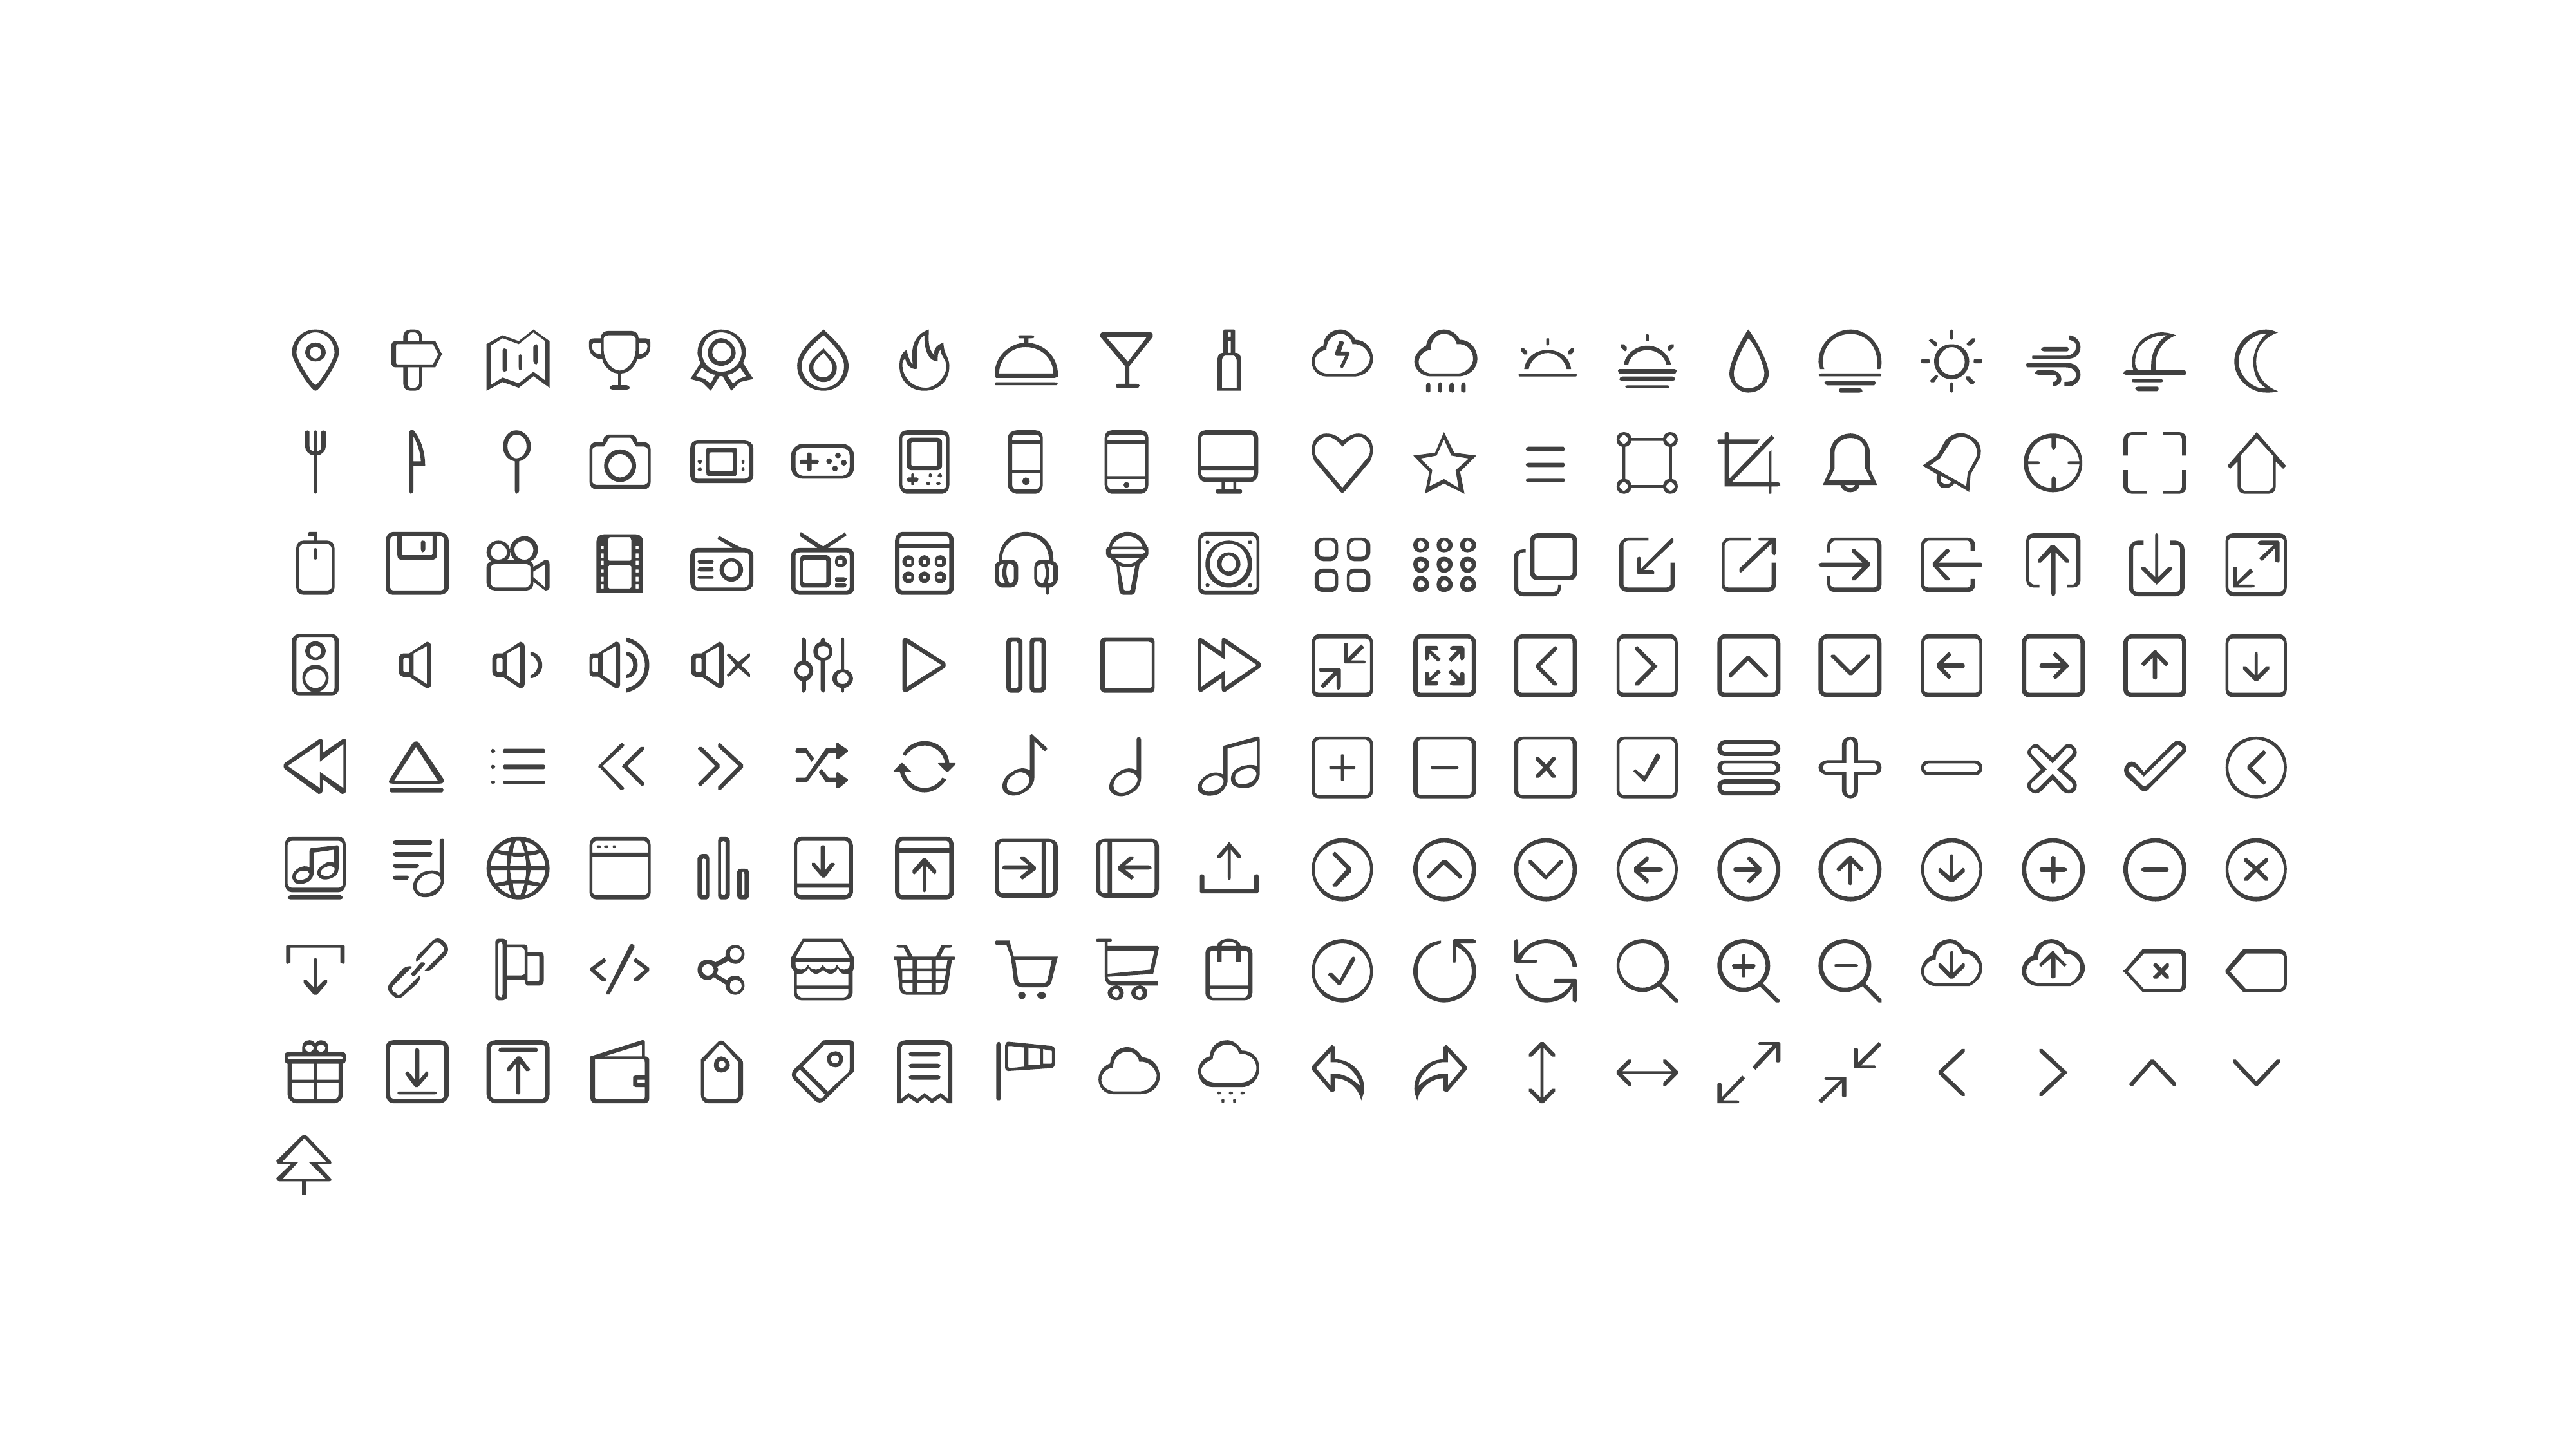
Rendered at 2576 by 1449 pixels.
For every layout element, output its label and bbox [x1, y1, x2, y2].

text_box [1438, 382, 1442, 393]
text_box [1217, 1091, 1222, 1095]
text_box [502, 748, 545, 753]
text_box [1722, 537, 1776, 592]
text_box [1346, 537, 1371, 562]
text_box [2233, 1059, 2280, 1086]
text_box [1616, 939, 1678, 1003]
text_box [1973, 359, 1982, 364]
text_box [589, 641, 621, 688]
text_box [737, 868, 749, 900]
text_box [392, 852, 433, 857]
text_box [2038, 545, 2069, 597]
text_box [530, 652, 543, 679]
text_box [1717, 1075, 1745, 1104]
text_box [1528, 1042, 1556, 1104]
text_box [2123, 432, 2147, 456]
text_box [2123, 470, 2147, 494]
text_box [1932, 549, 1982, 581]
text_box [996, 1041, 1001, 1101]
text_box [1616, 634, 1678, 697]
text_box [690, 440, 754, 484]
text_box [1198, 638, 1261, 692]
text_box [633, 958, 650, 981]
text_box [1104, 430, 1149, 494]
text_box [416, 938, 448, 971]
text_box [1921, 359, 1930, 364]
text_box [995, 940, 1058, 988]
text_box [2225, 838, 2287, 902]
text_box [503, 430, 531, 494]
text_box [697, 945, 745, 995]
text_box [386, 1040, 449, 1104]
text_box [1413, 736, 1476, 799]
text_box [1515, 974, 1577, 1003]
text_box [589, 836, 651, 900]
text_box [2022, 838, 2085, 902]
text_box [286, 945, 345, 964]
text_box [2022, 634, 2085, 697]
text_box [388, 966, 420, 998]
text_box [285, 836, 346, 893]
text_box [1098, 1047, 1160, 1095]
text_box [1514, 838, 1577, 902]
text_box [1934, 344, 1970, 380]
text_box [2163, 470, 2186, 494]
text_box [1461, 382, 1466, 393]
text_box [1717, 760, 1781, 775]
text_box [1928, 338, 1937, 347]
text_box [1729, 329, 1769, 393]
text_box [1824, 381, 1876, 386]
text_box [303, 958, 328, 995]
text_box [1460, 576, 1476, 592]
text_box [1921, 838, 1982, 902]
text_box [718, 743, 744, 790]
text_box [1966, 376, 1975, 384]
text_box [2123, 838, 2186, 902]
text_box [1233, 1099, 1236, 1104]
text_box [2225, 533, 2287, 597]
text_box [502, 781, 545, 784]
text_box [1966, 338, 1975, 346]
text_box [897, 1040, 953, 1104]
text_box [1006, 637, 1023, 693]
text_box [1029, 637, 1046, 693]
text_box [902, 638, 946, 692]
text_box [492, 641, 525, 688]
text_box [486, 536, 550, 591]
text_box [832, 637, 853, 693]
text_box [1100, 332, 1153, 388]
text_box [1518, 374, 1577, 377]
text_box [1413, 634, 1476, 697]
text_box [2132, 379, 2163, 383]
text_box [1096, 938, 1160, 1001]
text_box [1037, 992, 1046, 999]
text_box [1240, 1091, 1245, 1095]
text_box [1818, 634, 1882, 697]
text_box [718, 836, 730, 900]
text_box [1514, 634, 1577, 697]
text_box [2032, 335, 2081, 359]
text_box [1717, 740, 1781, 756]
text_box [2129, 540, 2185, 597]
text_box [2227, 432, 2286, 494]
text_box [690, 329, 754, 391]
text_box [1460, 556, 1476, 573]
text_box [1414, 1045, 1467, 1101]
text_box [1205, 938, 1253, 1001]
text_box [1950, 329, 1953, 340]
text_box [893, 945, 955, 995]
text_box [1198, 531, 1260, 595]
text_box [1619, 537, 1675, 592]
text_box [411, 962, 426, 976]
text_box [1818, 838, 1882, 902]
text_box [292, 634, 339, 696]
text_box [1413, 838, 1476, 902]
text_box [1568, 348, 1574, 355]
text_box [2141, 533, 2173, 585]
text_box [1923, 433, 1981, 492]
text_box [1616, 736, 1678, 799]
text_box [903, 741, 956, 772]
text_box [1514, 939, 1577, 967]
text_box [392, 864, 419, 869]
text_box [2225, 736, 2287, 799]
text_box [1646, 334, 1649, 341]
text_box [1938, 1048, 1965, 1096]
text_box [1100, 637, 1155, 693]
text_box [1198, 736, 1260, 796]
text_box [413, 838, 444, 898]
text_box [791, 938, 854, 1001]
text_box [1921, 634, 1982, 697]
text_box [2135, 386, 2159, 392]
text_box [1717, 779, 1781, 796]
text_box [791, 444, 854, 479]
text_box [1217, 842, 1241, 880]
text_box [392, 840, 433, 845]
text_box [791, 1040, 854, 1103]
text_box [1624, 345, 1671, 365]
text_box [1668, 344, 1674, 352]
text_box [1717, 939, 1780, 1003]
text_box [1616, 1059, 1678, 1086]
text_box [2026, 533, 2081, 588]
text_box [1413, 432, 1476, 494]
text_box [1616, 838, 1678, 902]
text_box [1525, 462, 1565, 468]
text_box [2129, 1059, 2176, 1086]
text_box [2024, 433, 2083, 493]
text_box [700, 1040, 744, 1104]
text_box [1818, 1077, 1847, 1104]
text_box [1514, 736, 1577, 799]
text_box [1854, 1042, 1882, 1068]
text_box [486, 836, 550, 900]
text_box [1005, 1041, 1055, 1072]
text_box [1921, 537, 1975, 592]
text_box [626, 637, 650, 693]
text_box [1524, 350, 1572, 370]
text_box [1096, 838, 1160, 898]
text_box [1221, 1099, 1225, 1104]
text_box [1525, 478, 1565, 482]
text_box [486, 329, 550, 391]
text_box [596, 534, 643, 593]
text_box [2234, 329, 2279, 393]
text_box [698, 746, 720, 786]
text_box [305, 430, 326, 494]
text_box [1625, 385, 1669, 388]
text_box [2123, 949, 2186, 992]
text_box [895, 836, 954, 900]
text_box [1198, 1040, 1260, 1088]
text_box [1618, 369, 1677, 374]
text_box [2225, 949, 2287, 992]
text_box [1514, 549, 1561, 597]
text_box [1413, 537, 1430, 553]
text_box [285, 1040, 346, 1104]
text_box [1314, 537, 1339, 562]
text_box [276, 1135, 332, 1195]
text_box [386, 531, 449, 595]
text_box [1312, 939, 1373, 1003]
text_box [1823, 433, 1877, 493]
text_box [1436, 576, 1453, 592]
text_box [791, 532, 854, 595]
text_box [1018, 992, 1026, 999]
text_box [995, 531, 1058, 595]
text_box [1752, 1042, 1781, 1070]
text_box [1312, 1045, 1364, 1101]
text_box [1818, 549, 1870, 581]
text_box [1413, 939, 1476, 1003]
text_box [794, 836, 853, 900]
text_box [391, 329, 443, 391]
text_box [691, 641, 724, 688]
text_box [2022, 939, 2085, 987]
text_box [813, 637, 832, 693]
text_box [895, 531, 954, 595]
text_box [1921, 939, 1982, 987]
text_box [899, 329, 950, 391]
text_box [995, 382, 1058, 386]
text_box [1312, 736, 1373, 799]
text_box [1008, 430, 1043, 494]
text_box [495, 938, 544, 1001]
text_box [1228, 1091, 1234, 1095]
text_box [1413, 556, 1430, 573]
text_box [1199, 874, 1259, 894]
text_box [1217, 329, 1241, 391]
text_box [1436, 556, 1453, 573]
text_box [502, 764, 545, 770]
text_box [283, 739, 346, 794]
text_box [1930, 375, 1939, 383]
text_box [292, 329, 339, 391]
text_box [491, 781, 496, 784]
text_box [588, 330, 651, 390]
text_box [2225, 634, 2287, 697]
text_box [590, 958, 606, 981]
text_box [606, 943, 635, 995]
text_box [1546, 338, 1550, 346]
text_box [296, 531, 335, 595]
text_box [1449, 382, 1454, 393]
text_box [1818, 939, 1882, 1003]
text_box [390, 788, 444, 793]
text_box [995, 335, 1058, 378]
text_box [1717, 838, 1781, 902]
text_box [1839, 388, 1863, 393]
text_box [1616, 432, 1678, 494]
text_box [1312, 433, 1373, 493]
text_box [1105, 531, 1149, 595]
text_box [590, 1040, 650, 1104]
text_box [893, 762, 947, 793]
text_box [697, 854, 710, 900]
text_box [1818, 373, 1882, 377]
text_box [1198, 430, 1259, 494]
text_box [797, 329, 849, 391]
text_box [727, 653, 750, 677]
text_box [2027, 744, 2077, 794]
text_box [589, 434, 651, 489]
text_box [621, 746, 644, 786]
text_box [1619, 376, 1675, 381]
text_box [1460, 537, 1476, 553]
text_box [1312, 329, 1373, 377]
text_box [1717, 634, 1781, 697]
text_box [491, 764, 496, 770]
text_box [1002, 734, 1048, 796]
text_box [2123, 332, 2186, 375]
text_box [287, 895, 343, 900]
text_box [1827, 537, 1882, 592]
text_box [399, 641, 431, 688]
text_box [1312, 838, 1373, 902]
text_box [1314, 568, 1339, 592]
text_box [899, 430, 950, 494]
text_box [486, 1040, 550, 1104]
text_box [1436, 537, 1453, 553]
text_box [1621, 344, 1627, 352]
text_box [1950, 382, 1953, 393]
text_box [1818, 329, 1882, 370]
text_box [2163, 432, 2186, 456]
text_box [1921, 760, 1982, 775]
text_box [1818, 736, 1882, 799]
text_box [1425, 382, 1431, 393]
text_box [818, 769, 848, 788]
text_box [1521, 348, 1528, 355]
text_box [389, 741, 444, 784]
text_box [795, 743, 848, 782]
text_box [2026, 363, 2081, 386]
text_box [794, 637, 814, 693]
text_box [1717, 432, 1781, 494]
text_box [1413, 576, 1430, 592]
text_box [2124, 741, 2186, 791]
text_box [1530, 533, 1577, 580]
text_box [392, 875, 409, 880]
text_box [2123, 634, 2186, 697]
text_box [1525, 446, 1565, 451]
text_box [598, 743, 625, 790]
text_box [2039, 1048, 2068, 1096]
text_box [409, 430, 426, 494]
text_box [1414, 329, 1478, 377]
text_box [1346, 568, 1371, 592]
text_box [1312, 634, 1373, 697]
text_box [995, 838, 1058, 898]
text_box [690, 536, 754, 591]
text_box [491, 748, 496, 753]
text_box [1109, 736, 1142, 797]
